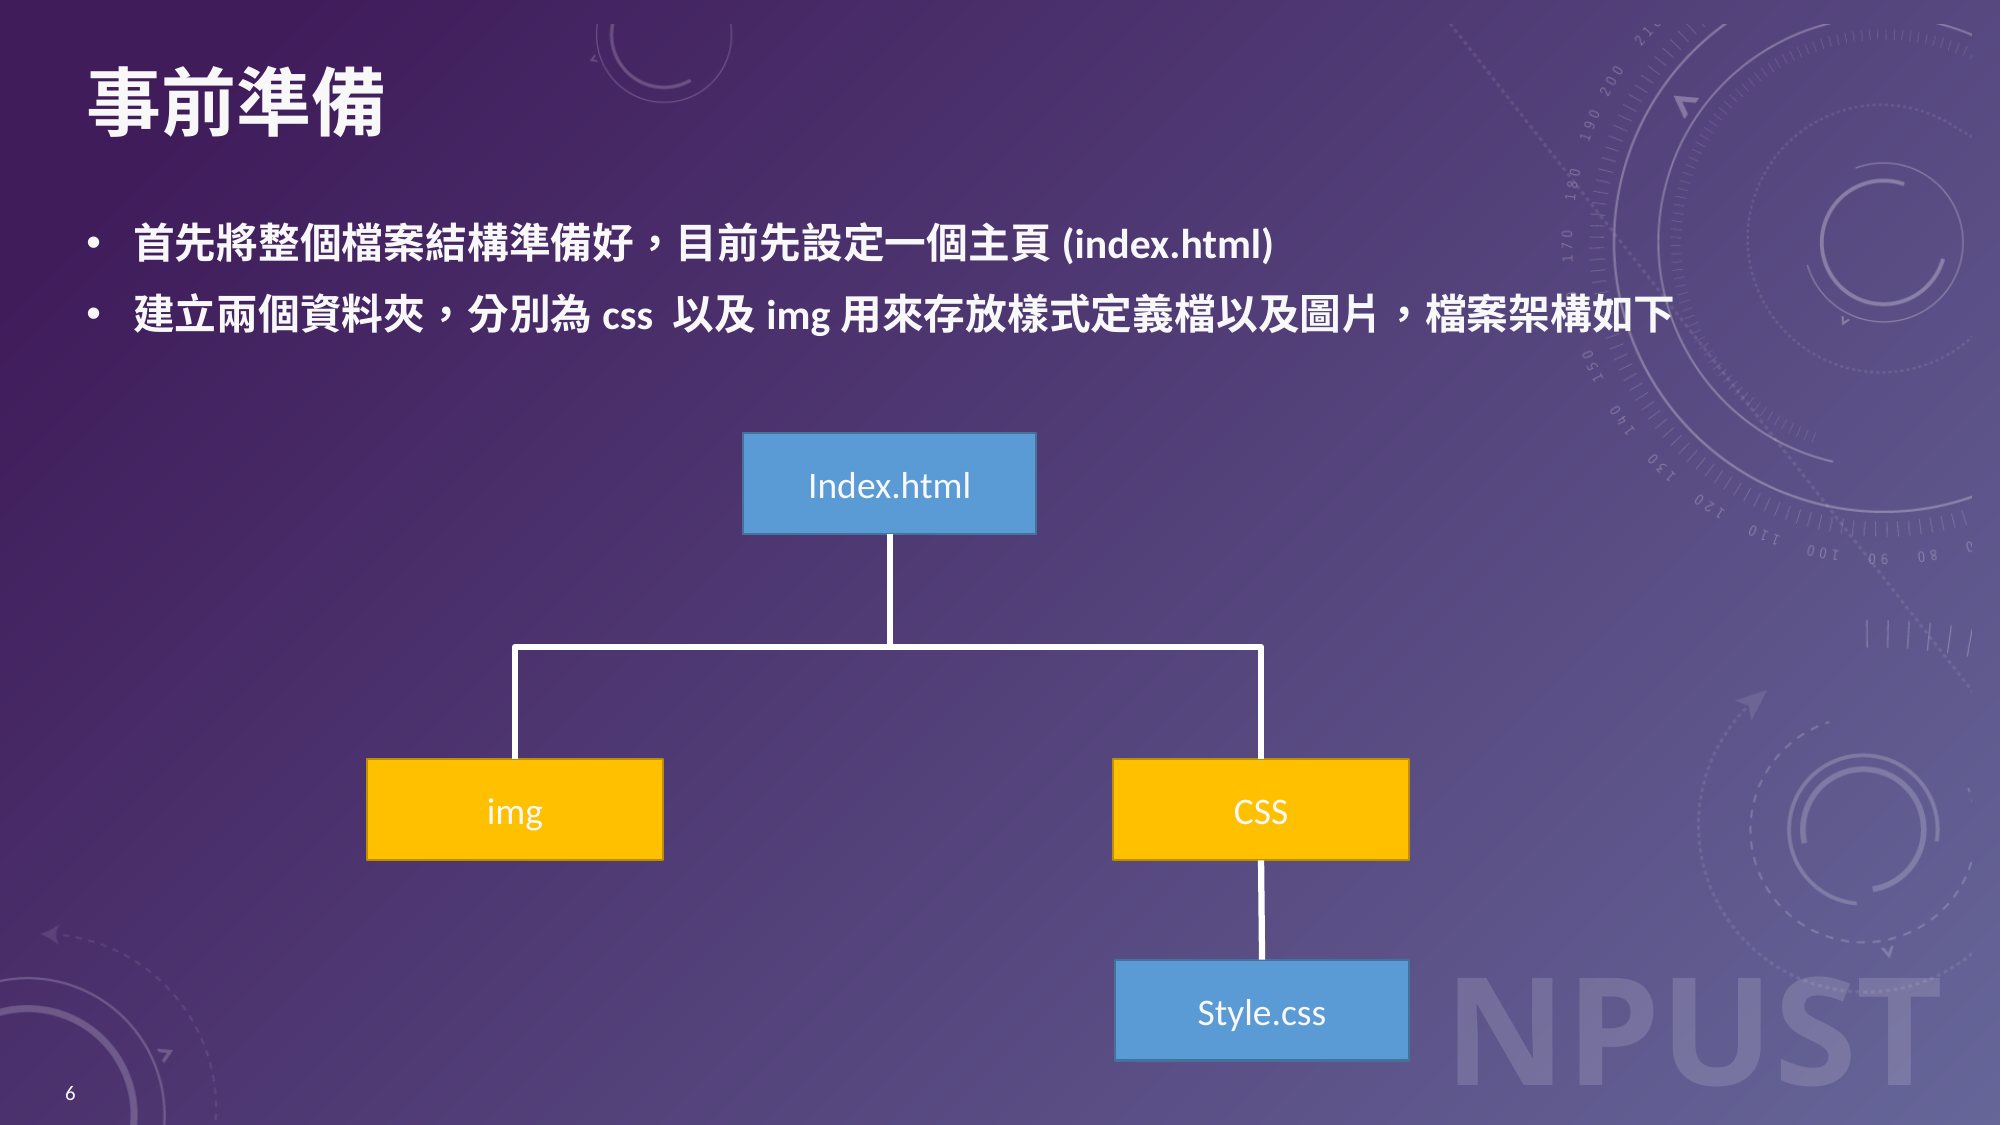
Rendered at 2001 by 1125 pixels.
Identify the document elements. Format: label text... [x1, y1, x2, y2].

list 首先將整個檔案結構準備好，目前先設定一個主頁(index.html) 建立兩個資料夾，分別為css 以及img用來存放樣式定義檔以及圖片，檔案架構如下 [71, 209, 1909, 1034]
picture [0, 24, 1972, 1125]
slide_number 6 [0, 1060, 91, 1123]
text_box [368, 434, 1408, 1060]
title 事前準備 [71, 24, 1909, 177]
